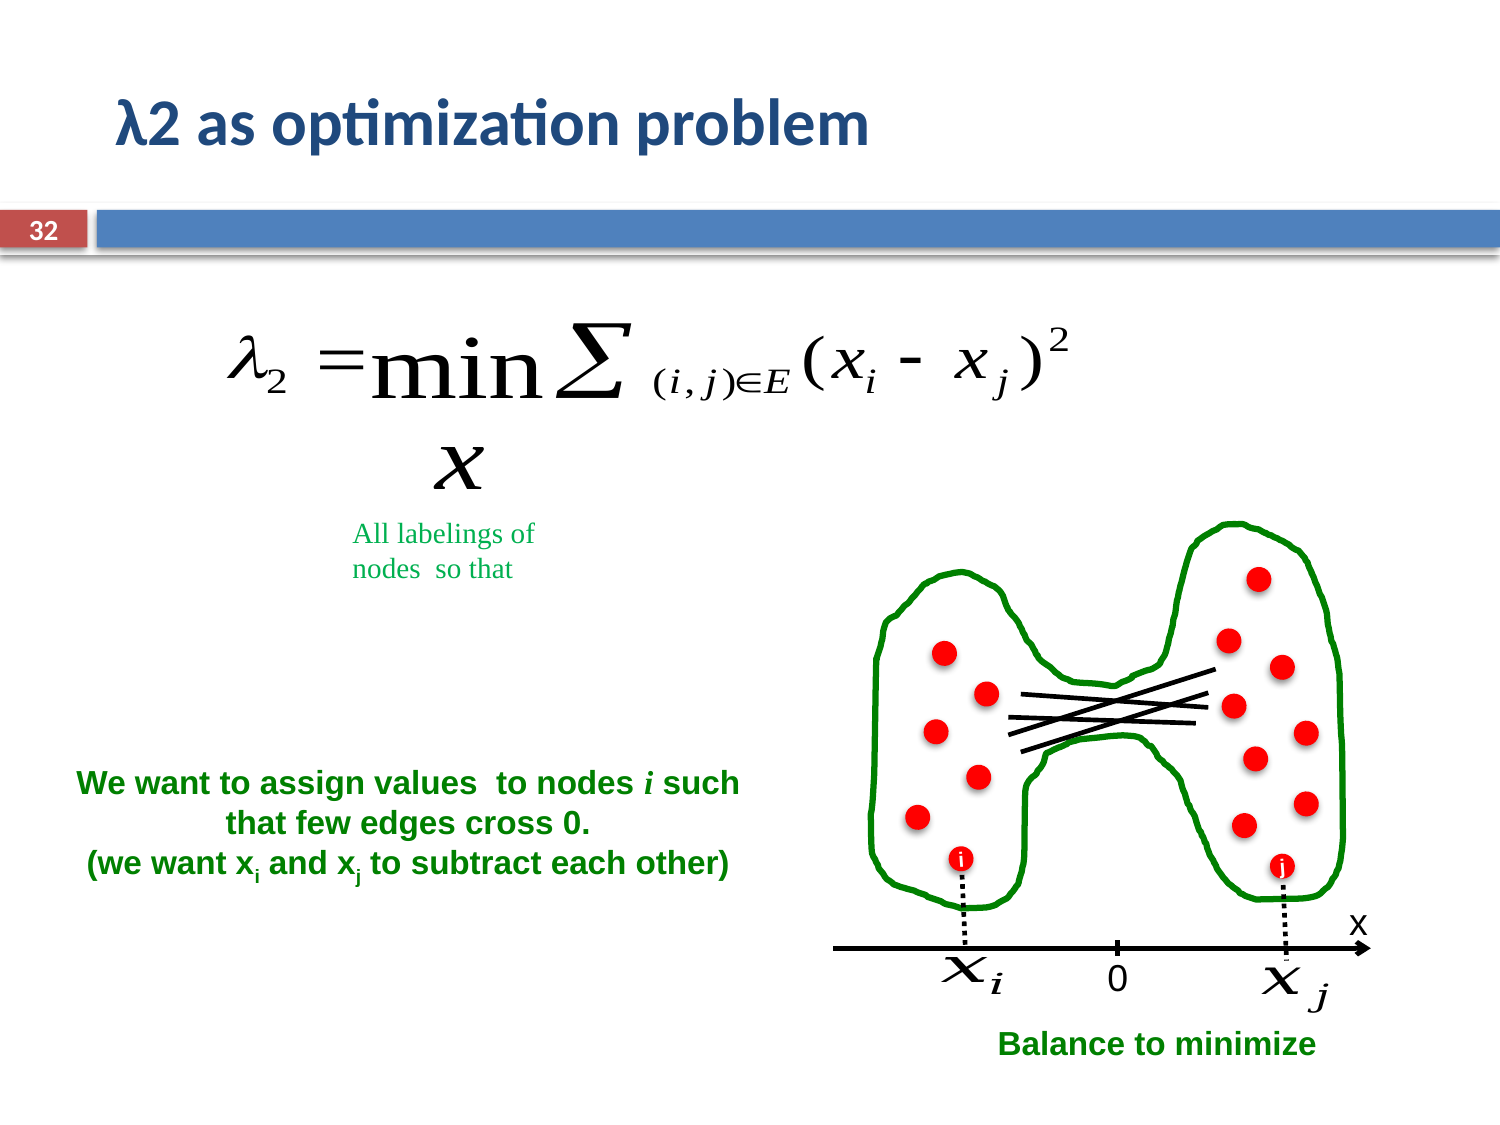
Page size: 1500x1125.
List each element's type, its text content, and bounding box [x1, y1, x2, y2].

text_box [833, 523, 1384, 1014]
text_box Balance to minimize [904, 1014, 1411, 1070]
title λ2 as optimization problem [100, 37, 1438, 200]
slide_number 32 [0, 208, 88, 249]
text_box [214, 312, 1093, 506]
